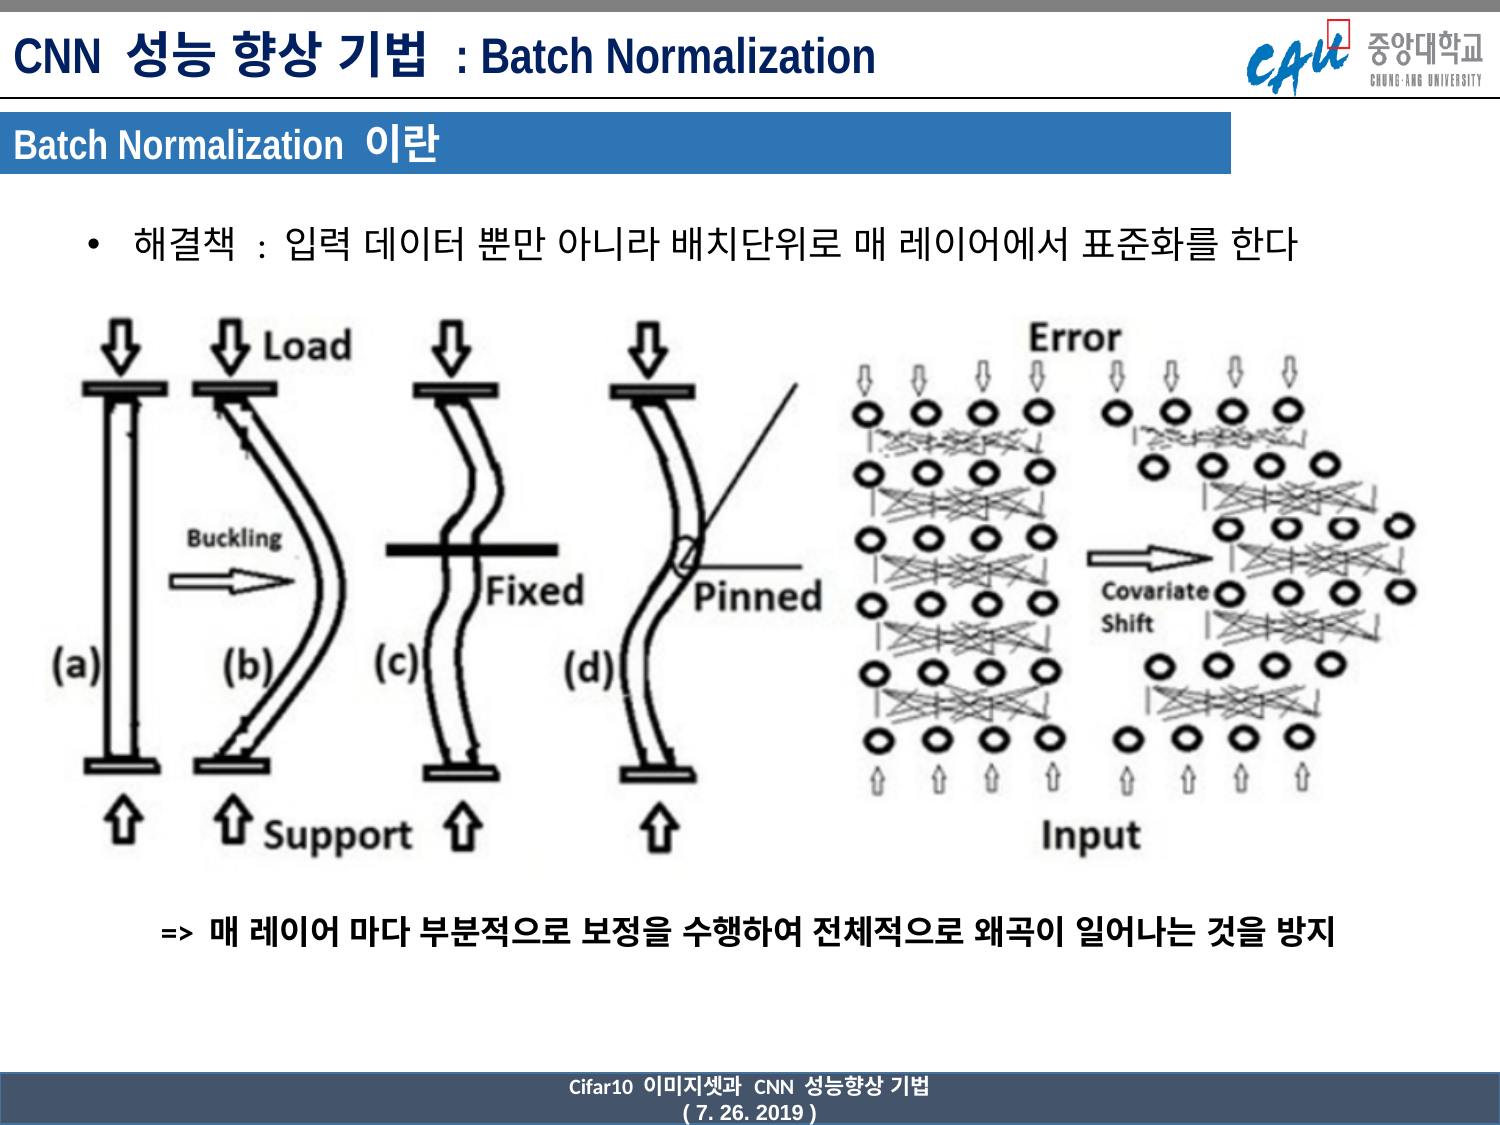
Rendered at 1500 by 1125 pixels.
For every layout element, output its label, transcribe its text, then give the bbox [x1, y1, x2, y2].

text_box => 매 레이어 마다 부분적으로 보정을 수행하여 전체적으로 왜곡이 일어나는 것을 방지 [146, 904, 1354, 959]
text_box Batch Normalization 이란 [0, 112, 1231, 174]
text_box CNN 성능 향상 기법 : Batch Normalization [0, 4, 1173, 103]
picture [1227, 5, 1500, 110]
text_box 해결책 : 입력 데이터 뿐만 아니라 배치단위로 매 레이어에서 표준화를 한다 [72, 213, 1315, 274]
picture [15, 274, 1439, 872]
